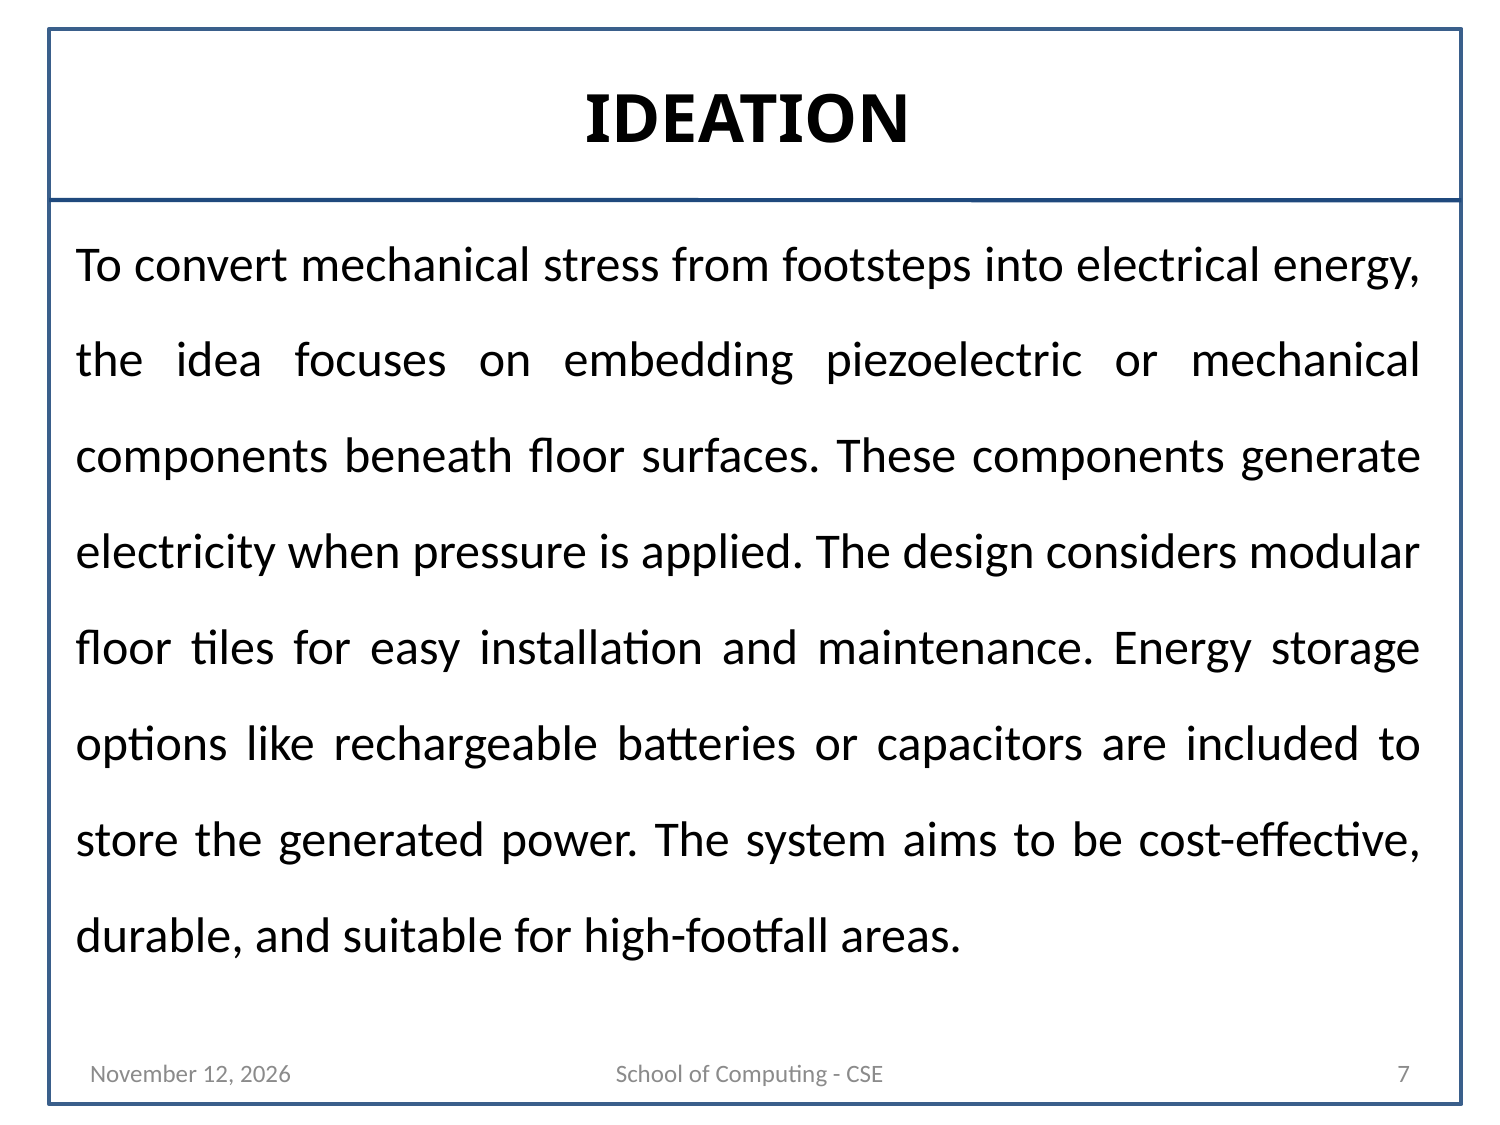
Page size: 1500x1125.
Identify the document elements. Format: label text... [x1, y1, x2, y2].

footer School of Computing - CSE [512, 1042, 988, 1103]
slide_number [75, 1042, 425, 1103]
slide_number 7 [1074, 1042, 1425, 1103]
title IDEATION [73, 22, 1424, 187]
list To convert mechanical stress from footsteps into electrical energy, the idea focuses on embedding piezoelectric or mechanical components beneath floor surfaces. These components generate electricity when pressure is applied. The design considers modular floor tiles for easy installation and maintenance. Energy storage options like rechargeable batteries or capacitors are included to store the generated power. The system aims to be cost-effective, durable, and suitable for high-footfall areas. [60, 187, 1437, 1028]
